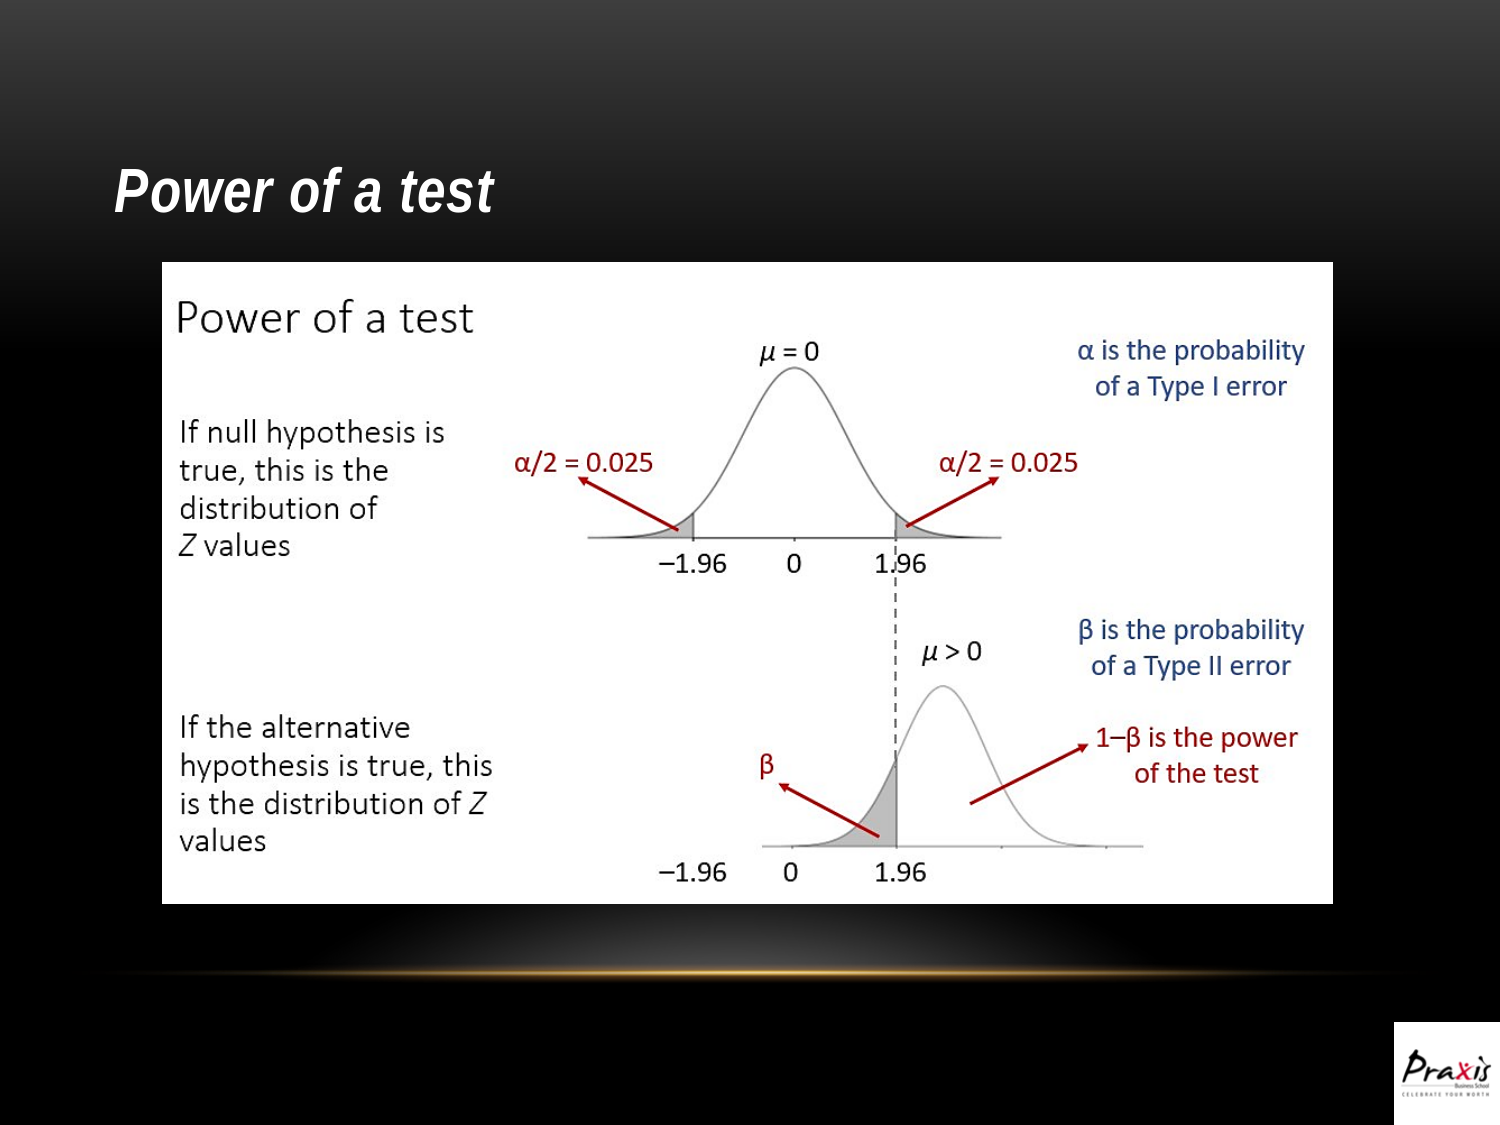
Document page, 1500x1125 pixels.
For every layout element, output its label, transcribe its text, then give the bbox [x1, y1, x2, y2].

picture [0, 0, 1500, 1125]
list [162, 262, 1333, 904]
title Power of a test [99, 45, 1400, 233]
